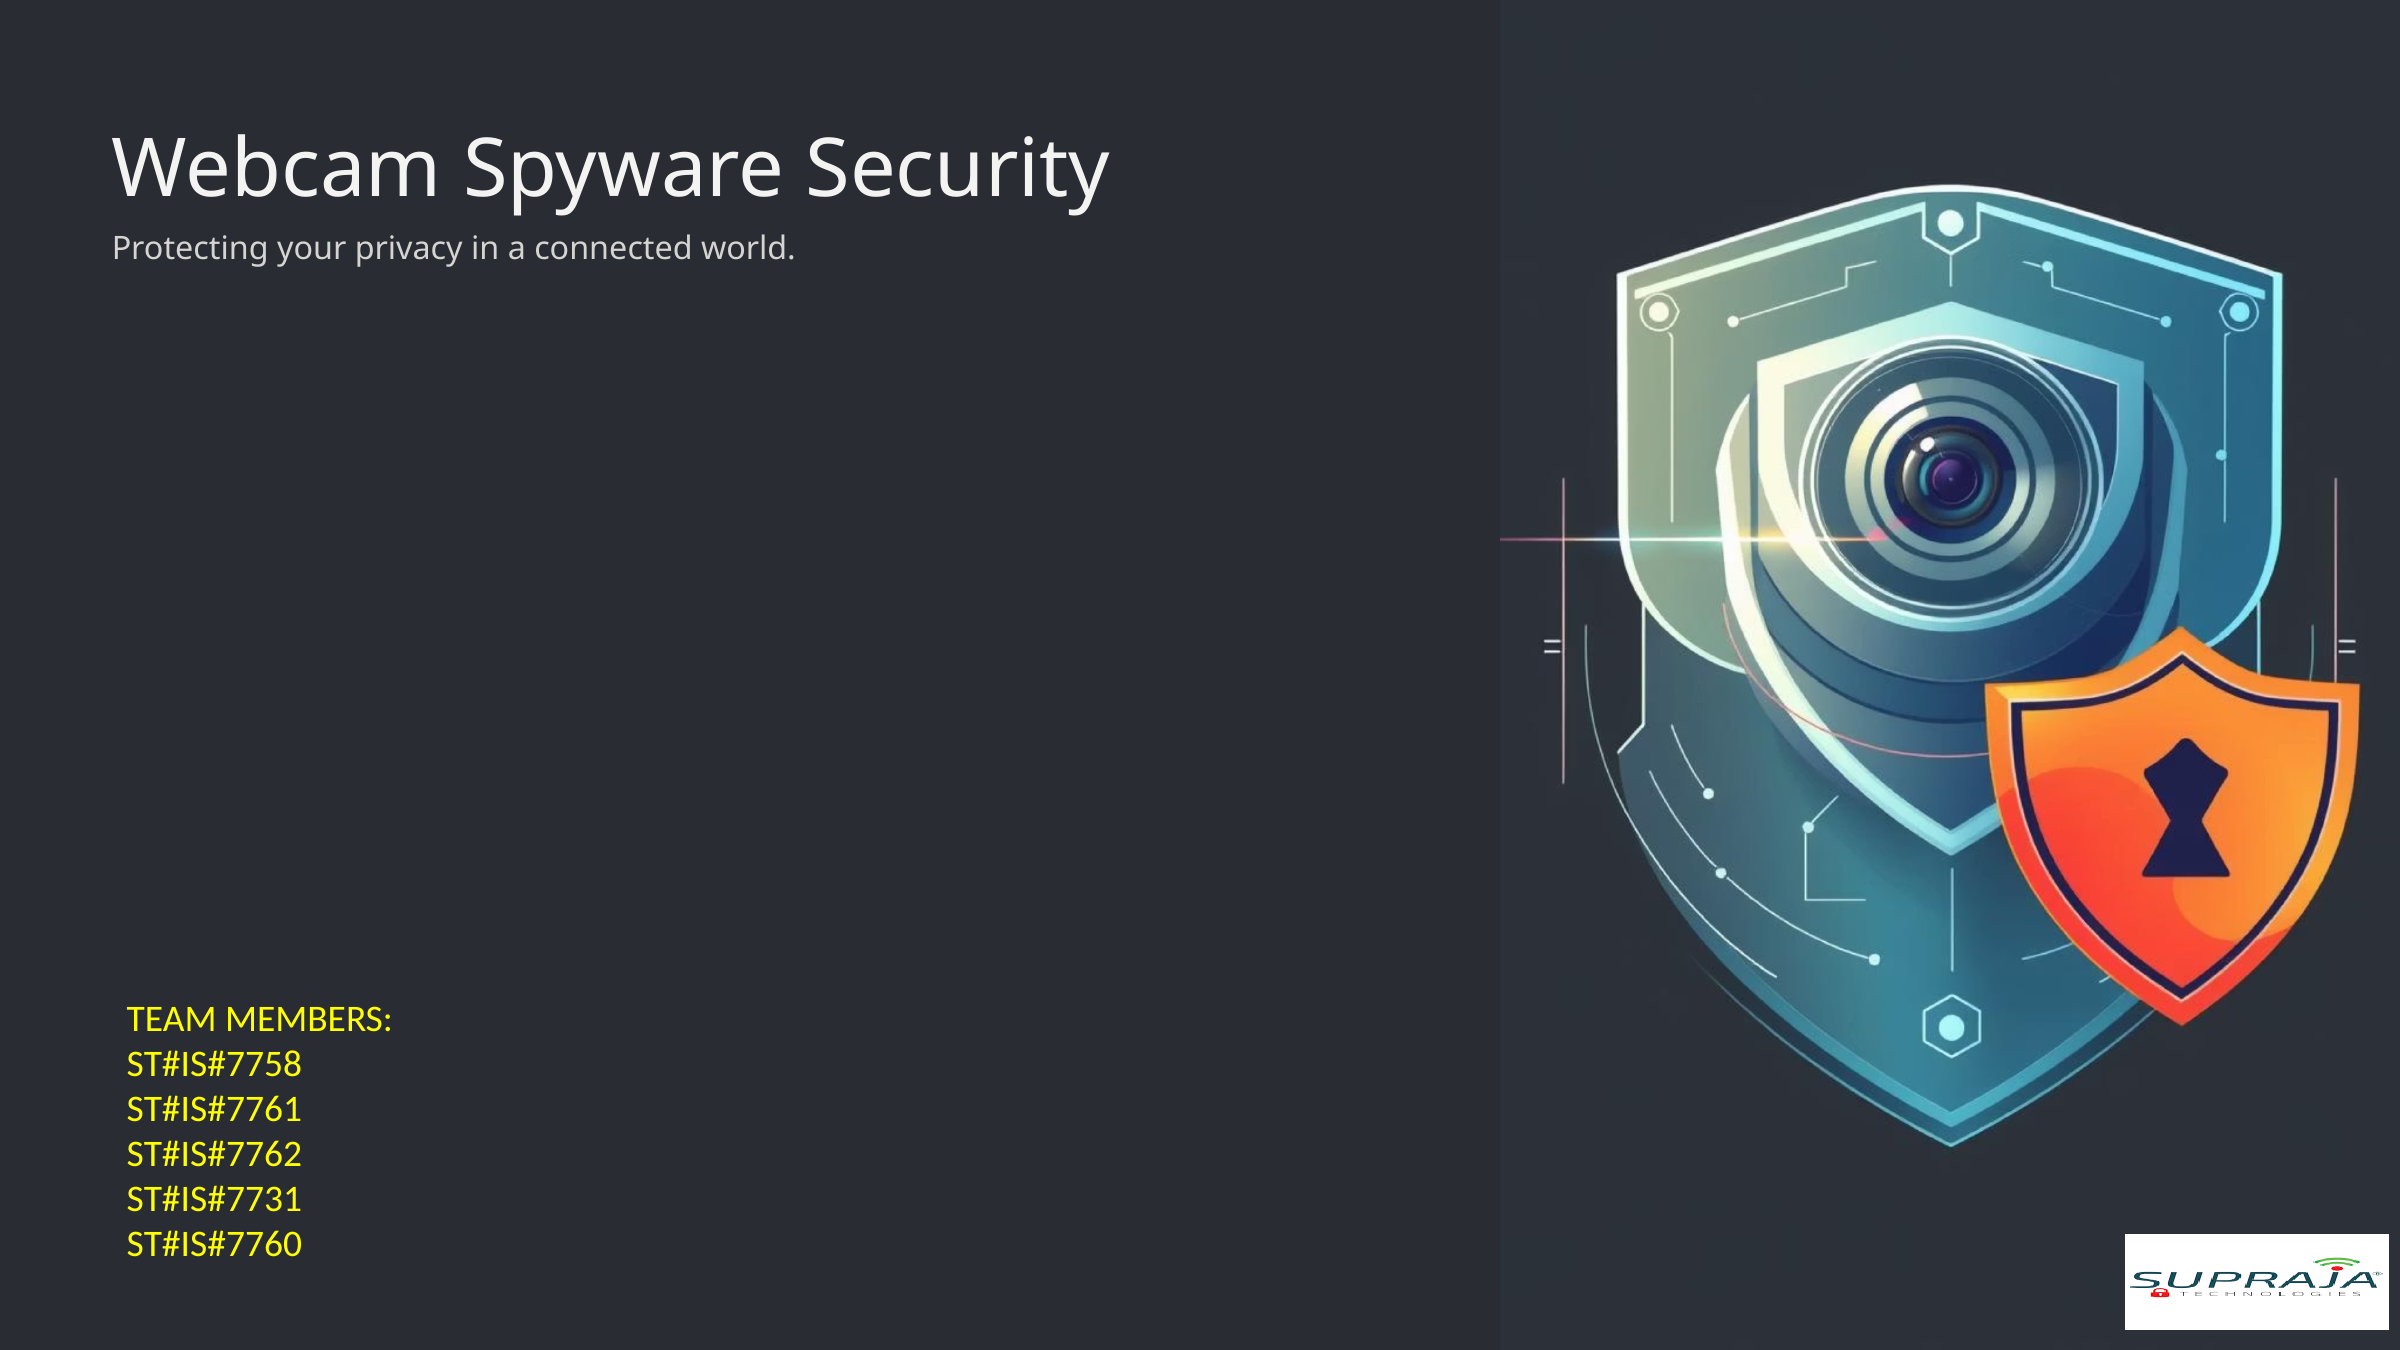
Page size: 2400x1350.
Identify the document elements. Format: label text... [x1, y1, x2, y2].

picture [1499, 0, 2400, 1350]
text_box Protecting your privacy in a connected world. [111, 213, 1352, 266]
text_box Webcam Spyware Security [111, 111, 1106, 213]
text_box TEAM MEMBERS: ST#IS#7758 ST#IS#7761 ST#IS#7762 ST#IS#7731 ST#IS#7760 [111, 986, 1001, 1350]
